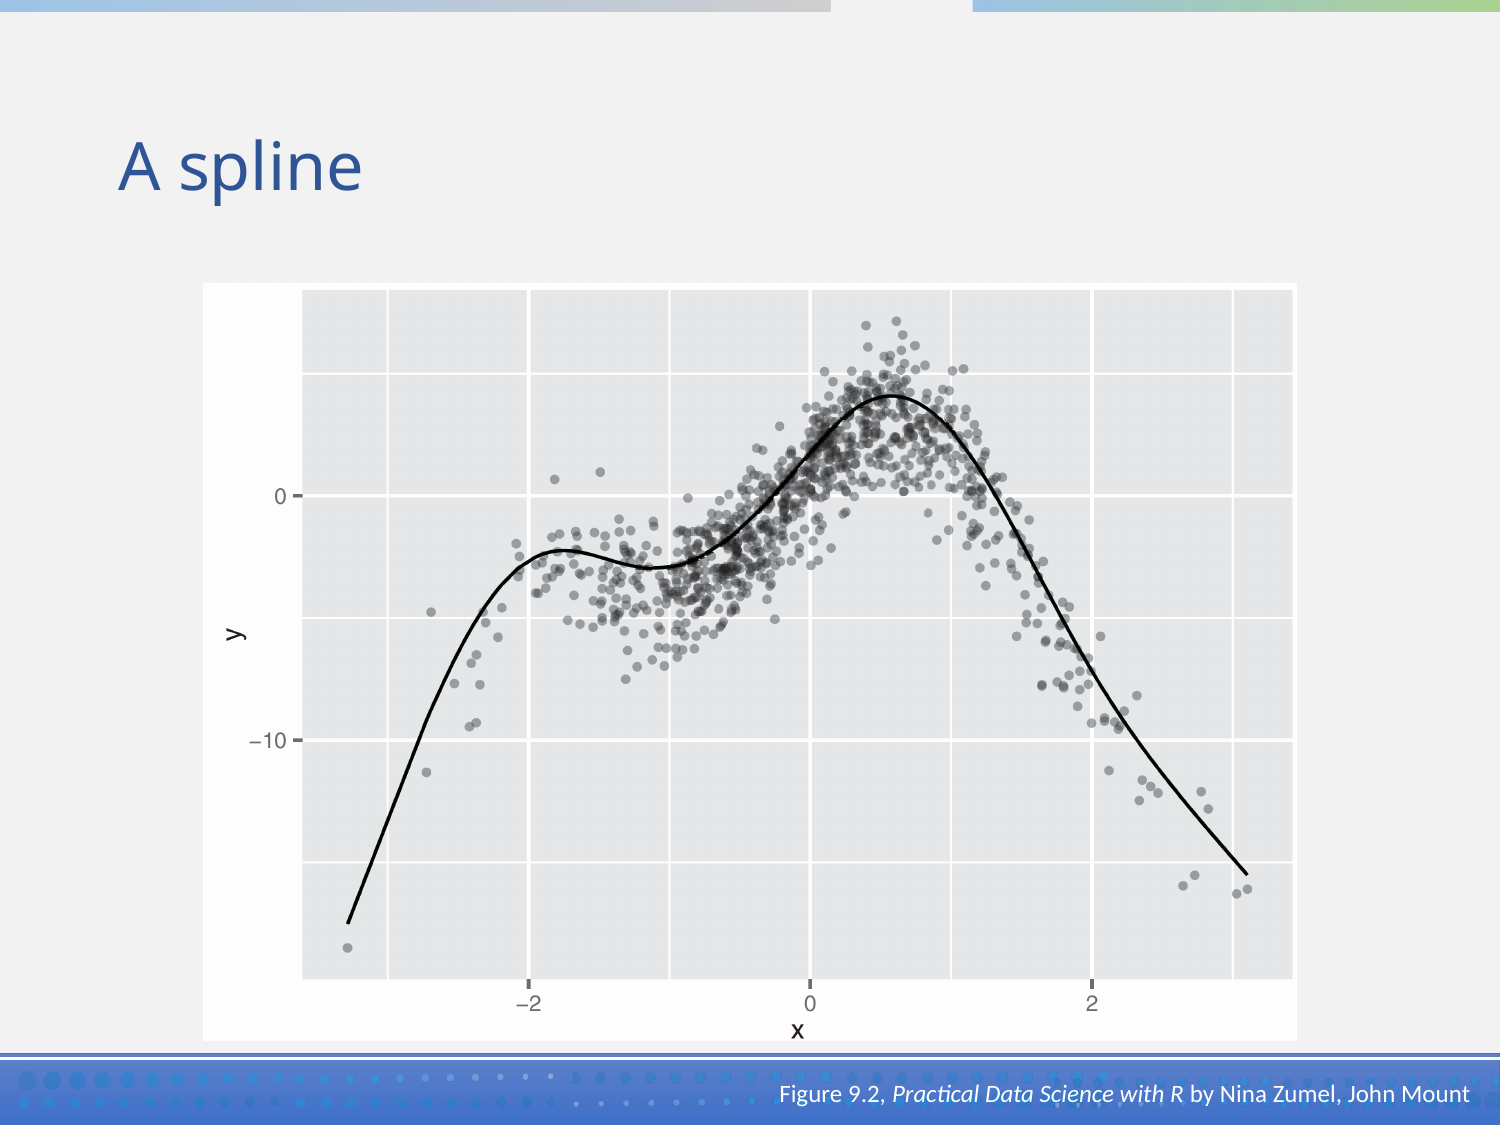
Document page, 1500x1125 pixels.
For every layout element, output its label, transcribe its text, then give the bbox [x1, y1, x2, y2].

picture [203, 283, 1297, 1041]
text_box Figure 9.2, Practical Data Science with R by Nina Zumel, John Mount [764, 1069, 1500, 1115]
title A spline [103, 59, 1397, 278]
